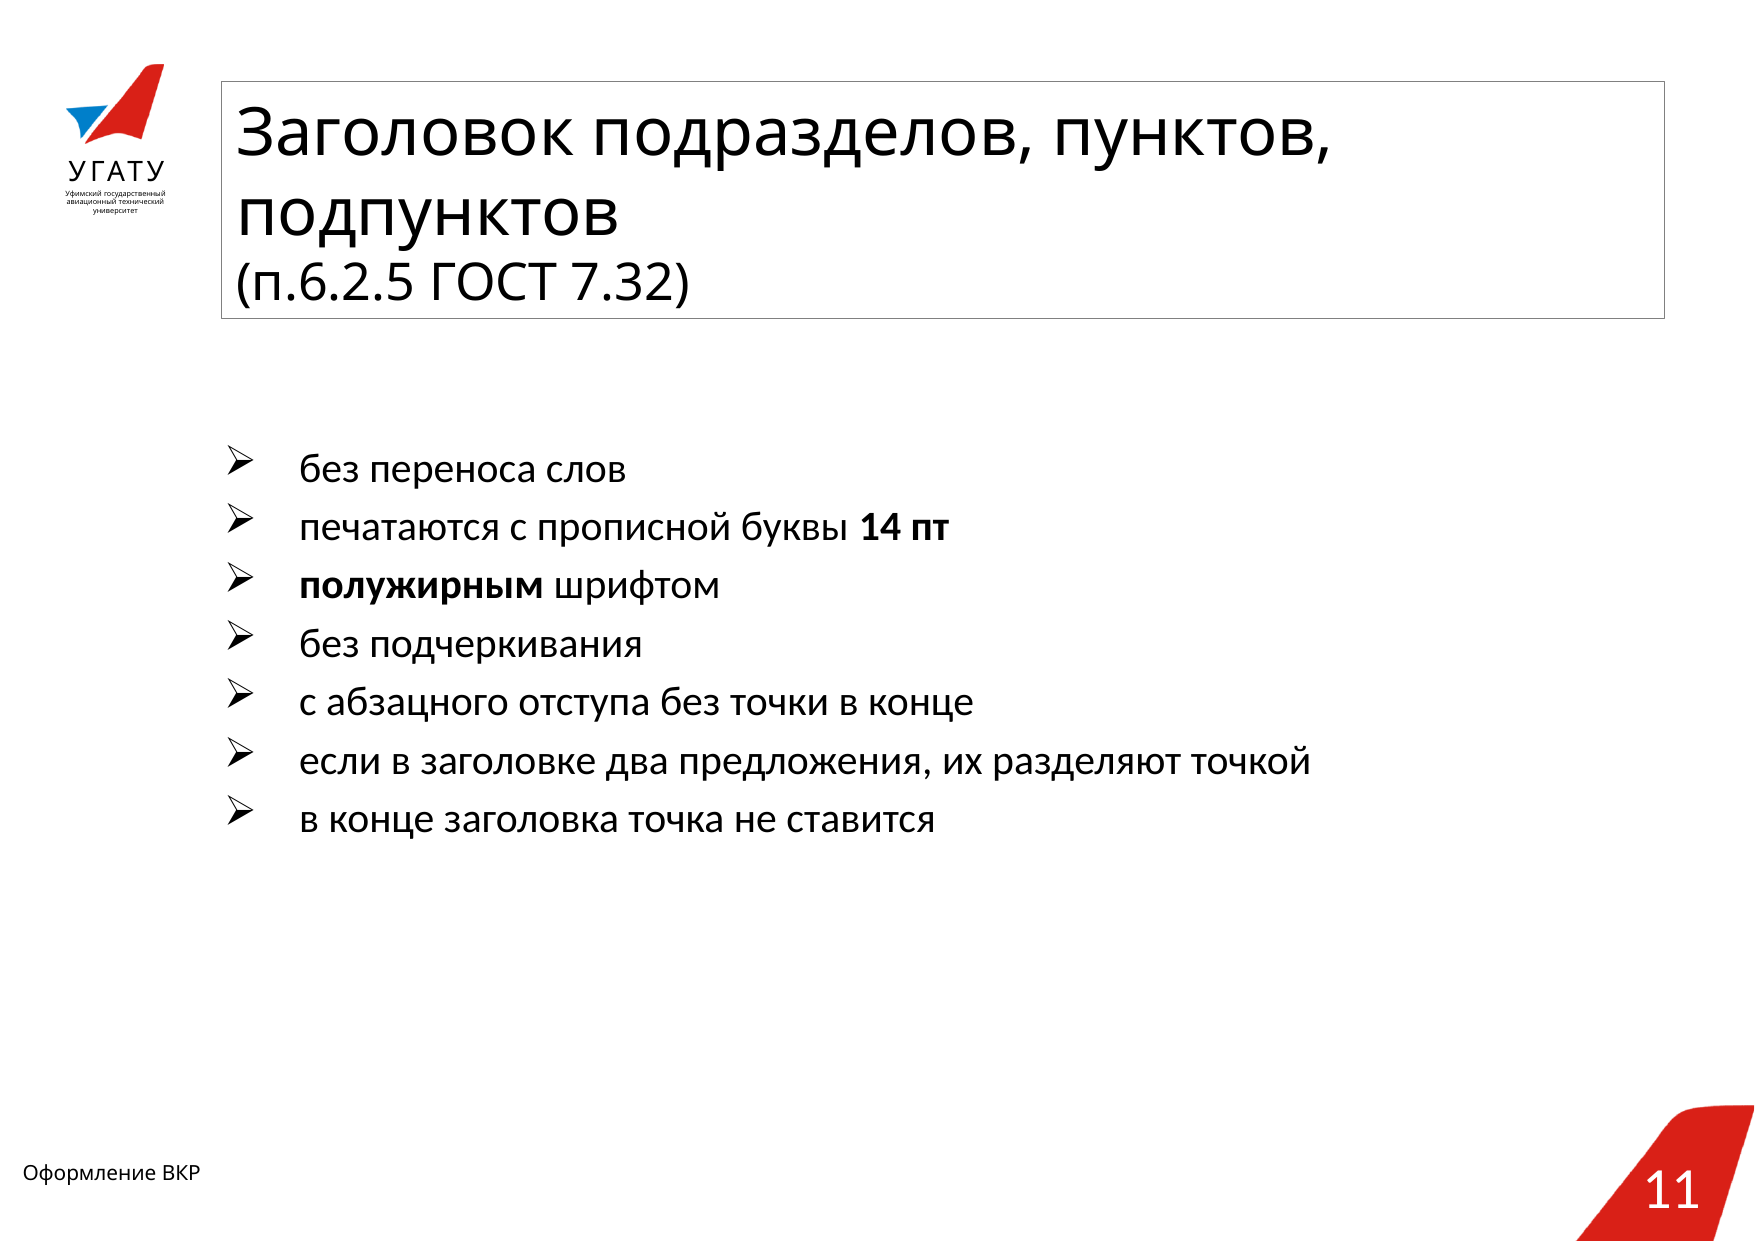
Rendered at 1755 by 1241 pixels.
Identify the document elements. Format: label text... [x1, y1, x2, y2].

text_box без переноса слов печатаются с прописной буквы 14 пт полужирным шрифтом без подчеркивания с абзацного отступа без точки в конце если в заголовке два предложения, их разделяют точкой в конце заголовка точка не ставится [209, 433, 1327, 899]
text_box У Г А Т У [53, 146, 219, 195]
picture [1575, 1105, 1755, 1241]
text_box Заголовок подразделов, пунктов, подпунктов (п.6.2.5 ГОСТ 7.32) [219, 79, 1667, 320]
picture [65, 64, 165, 144]
text_box Оформление ВКР [7, 1152, 216, 1193]
text_box Уфимский государственный авиационный технический университет [42, 181, 189, 223]
